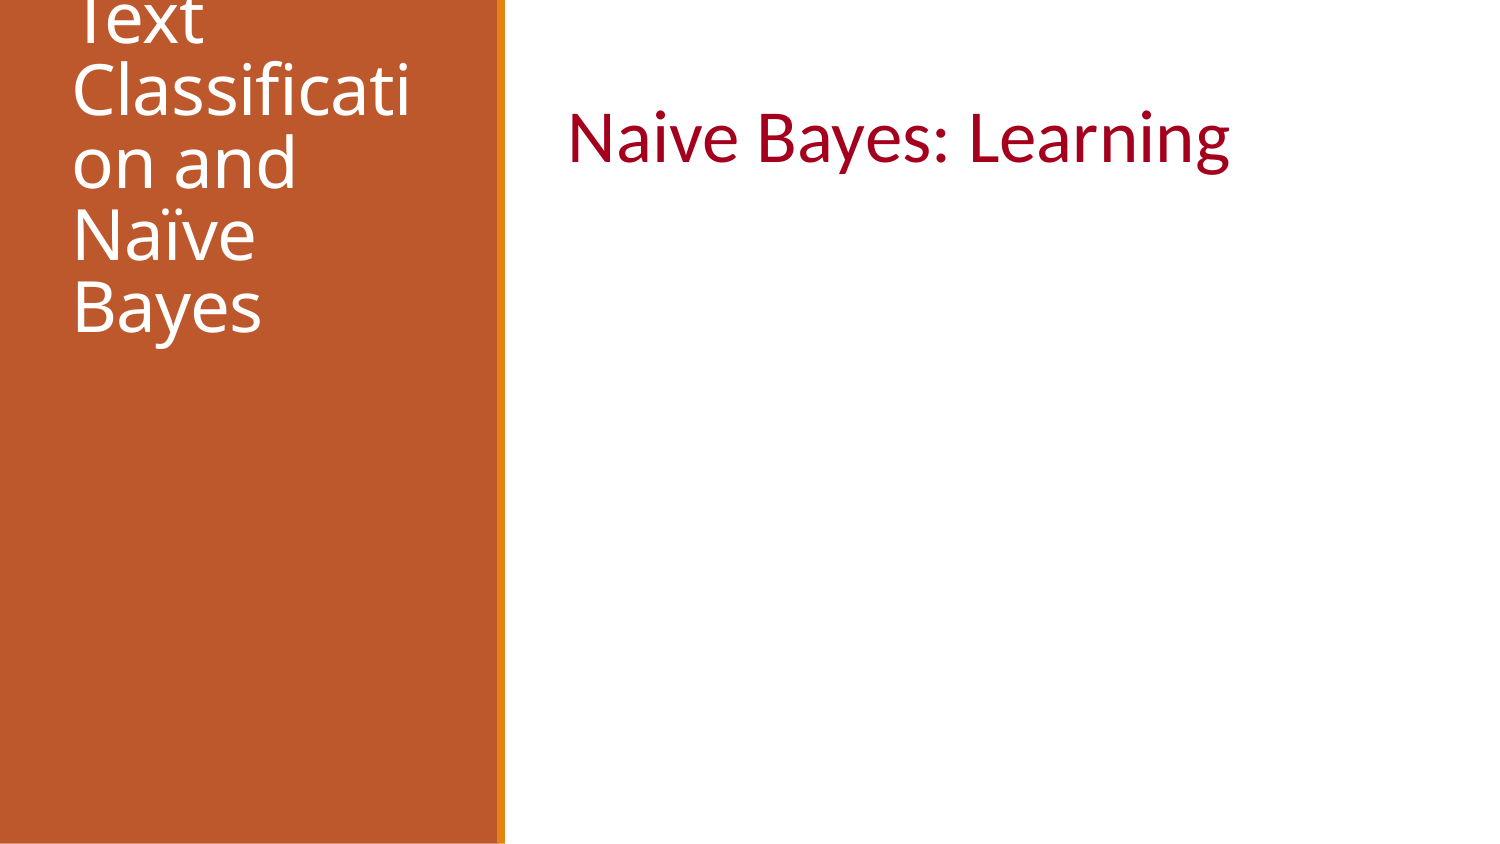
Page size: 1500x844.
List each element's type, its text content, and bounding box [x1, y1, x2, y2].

list Naive Bayes: Learning [567, 90, 1390, 737]
title Text Classification and Naïve Bayes [56, 73, 451, 355]
